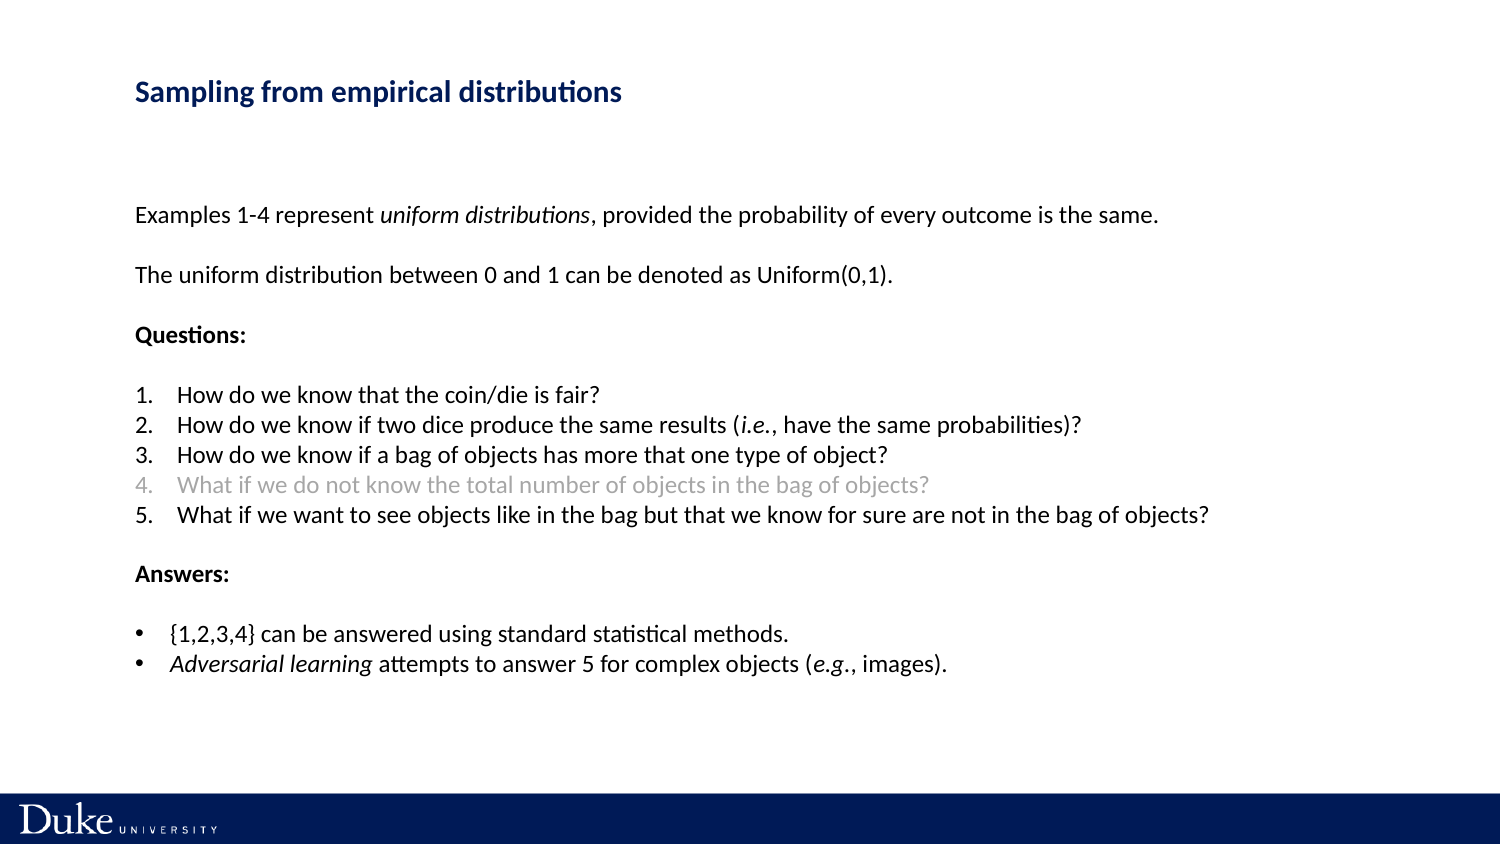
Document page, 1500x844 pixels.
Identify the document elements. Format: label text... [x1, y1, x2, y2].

picture [0, 0, 1500, 844]
text_box Sampling from empirical distributions Examples 1-4 represent uniform distributions, provided the probability of every outcome is the same. The uniform distribution between 0 and 1 can be denoted as Uniform(0,1). Questions: How do we know that the coin/die is fair? How do we know if two dice produce the same results (i.e., have the same probabilities)? How do we know if a bag of objects has more that one type of object? What if we do not know the total number of objects in the bag of objects? What if we want to see objects like in the bag but that we know for sure are not in the bag of objects? Answers: {1,2,3,4} can be answered using standard statistical methods. Adversarial learning attempts to answer 5 for complex objects (e.g., images). [120, 64, 1364, 686]
